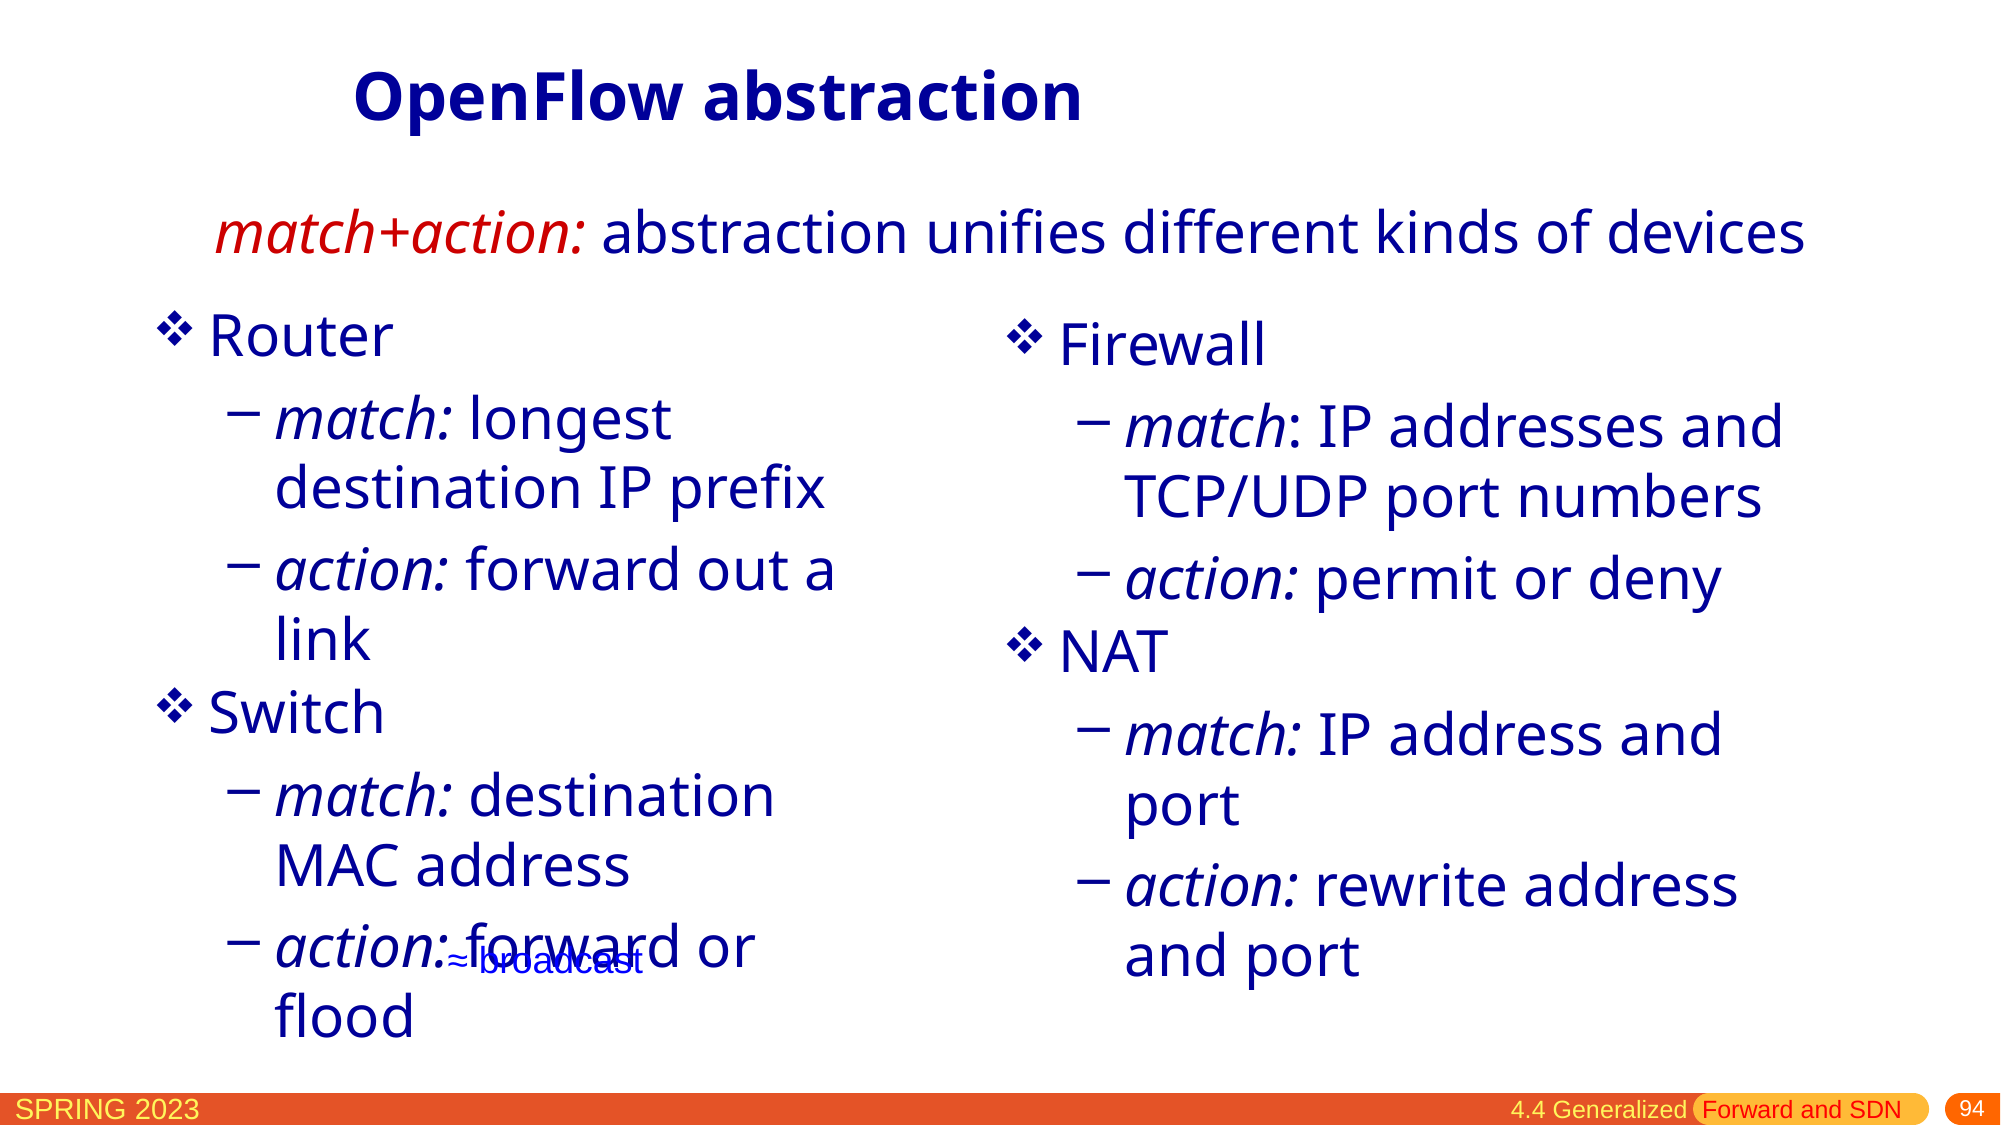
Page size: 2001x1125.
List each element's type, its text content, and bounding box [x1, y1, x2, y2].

text_box match+action: abstraction unifies different kinds of devices [199, 201, 1822, 272]
text_box 4.4 Generalized Forward and SDN [1496, 1086, 1922, 1125]
list Firewall match: IP addresses and TCP/UDP port numbers action: permit or deny NAT match: IP address and port action: rewrite address and port [987, 307, 1863, 1071]
title OpenFlow abstraction [337, 0, 1613, 188]
text_box ≈ broadcast [432, 928, 670, 989]
list Router match: longest destination IP prefix action: forward out a link Switch match: destination MAC address action: forward or flood [137, 298, 916, 1062]
